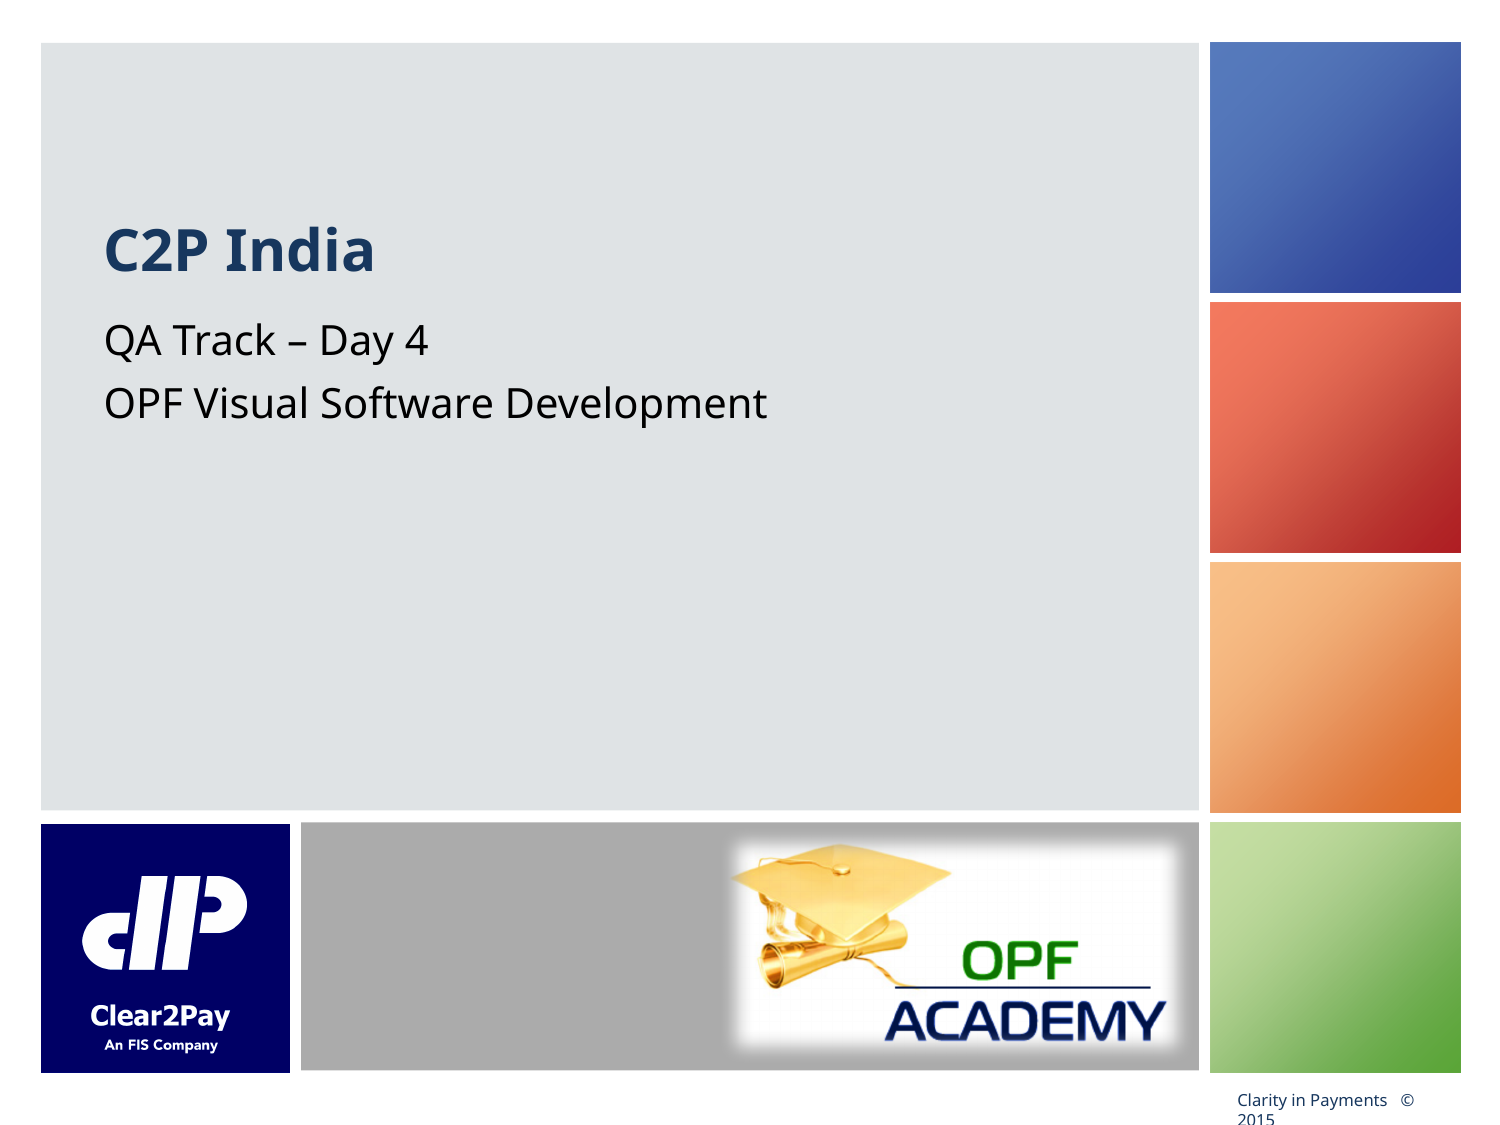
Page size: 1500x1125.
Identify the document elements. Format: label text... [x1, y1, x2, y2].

picture [747, 854, 1167, 1037]
picture [1210, 562, 1461, 813]
text_box C2P India [88, 108, 1152, 291]
picture [1210, 822, 1461, 1073]
picture [41, 824, 290, 1073]
picture [1210, 42, 1461, 293]
text_box QA Track – Day 4 OPF Visual Software Development [88, 306, 1152, 776]
picture [1210, 302, 1461, 553]
